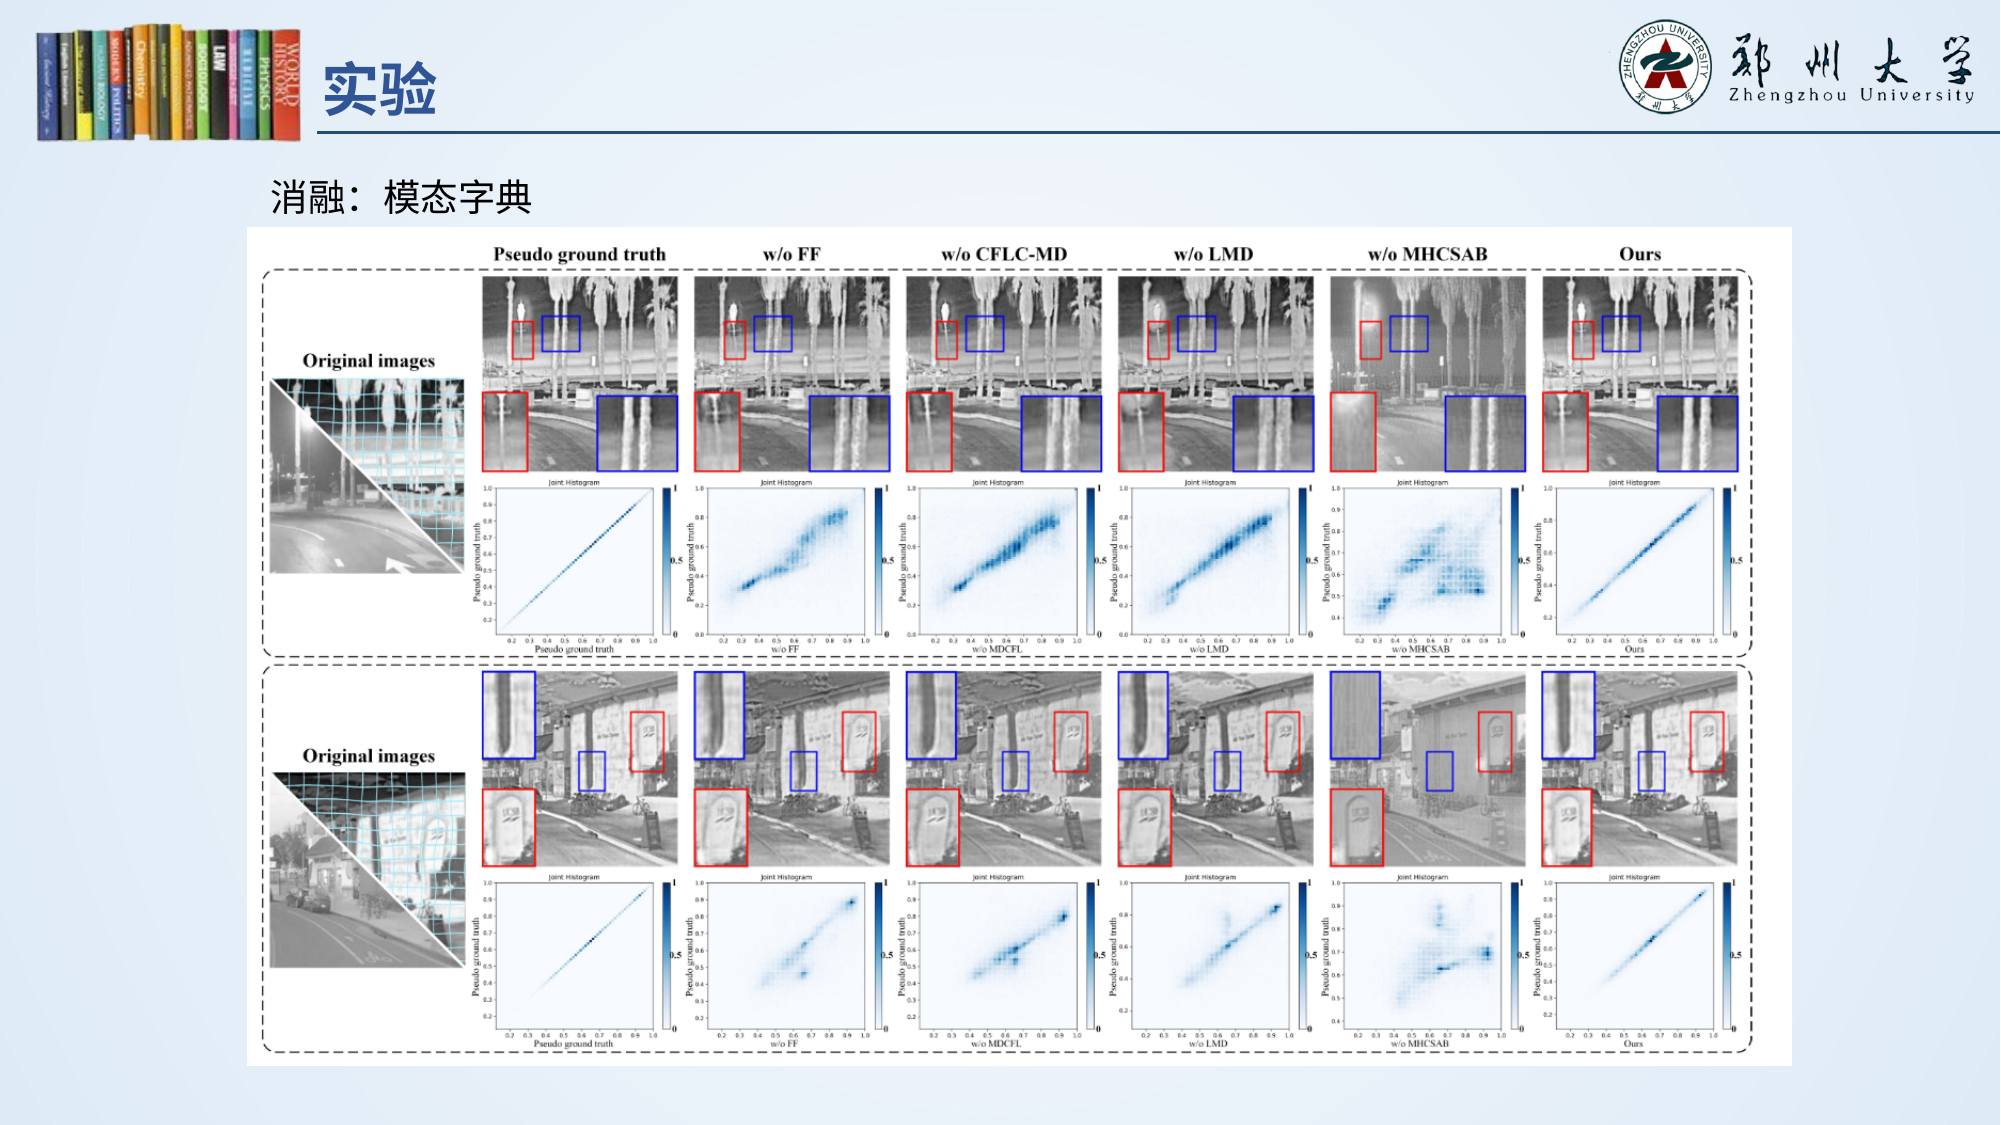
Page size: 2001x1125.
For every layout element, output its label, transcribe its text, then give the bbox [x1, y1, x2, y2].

text_box 消融：模态字典 [256, 166, 744, 227]
picture [1599, 11, 1983, 123]
picture [23, 0, 317, 173]
picture [247, 227, 1792, 1066]
text_box 实验 [317, 46, 1600, 131]
